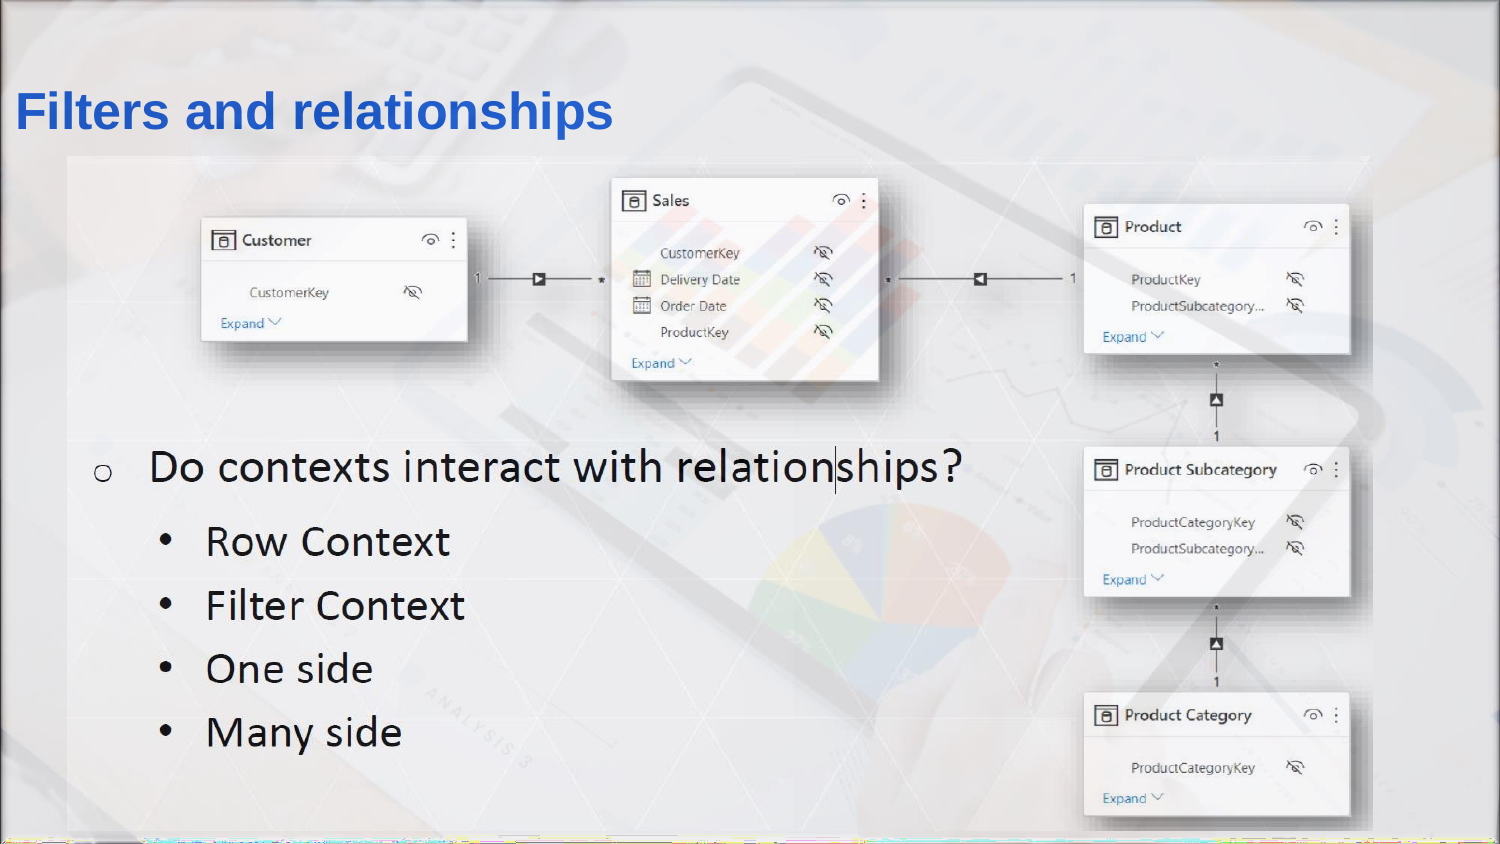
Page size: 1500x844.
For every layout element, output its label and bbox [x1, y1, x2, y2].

text_box [0, 0, 1500, 844]
